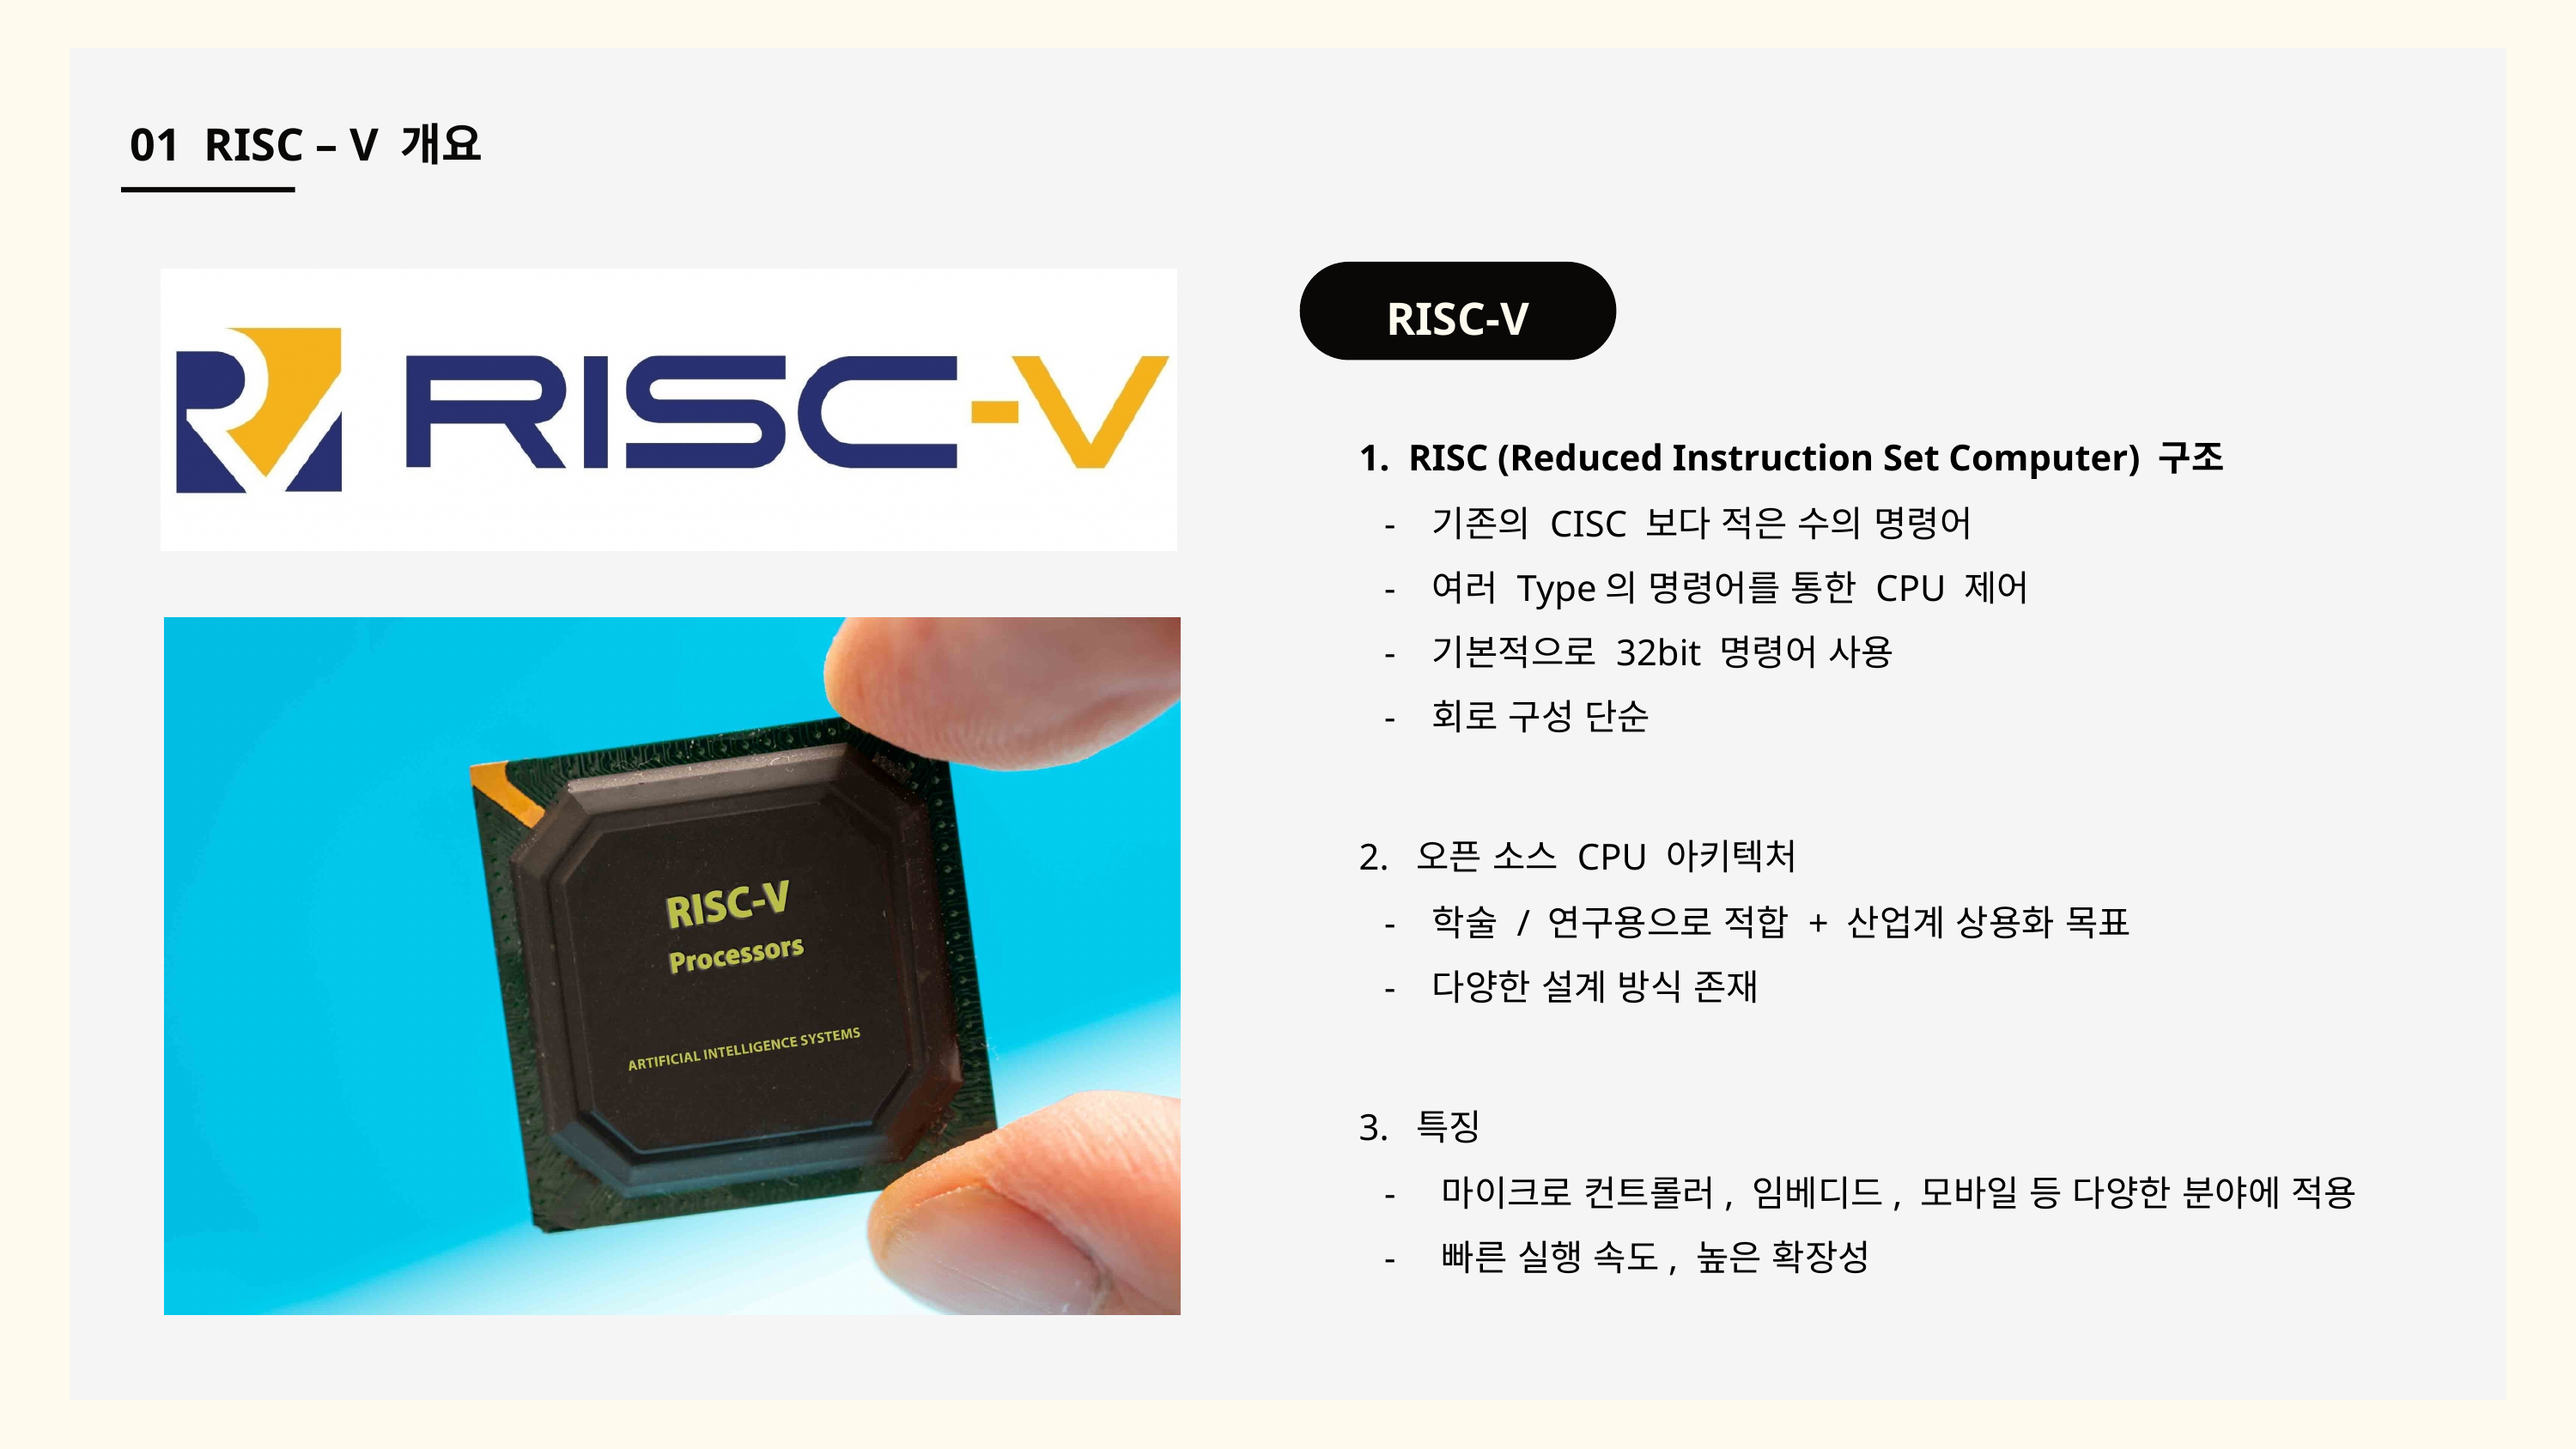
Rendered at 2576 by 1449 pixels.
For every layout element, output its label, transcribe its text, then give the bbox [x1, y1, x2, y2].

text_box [1267, 240, 1617, 361]
picture [164, 617, 1182, 1315]
text_box [70, 48, 2506, 1401]
text_box 01 RISC – V 개요 [130, 107, 558, 171]
picture [161, 269, 1177, 551]
text_box 1. RISC (Reduced Instruction Set Computer) 구조 - 기존의 CISC 보다 적은 수의 명령어 - 여러 Type의 명령어를 통한 CPU 제어 - 기본적으로 32bit 명령어 사용 - 회로 구성 단순 2. 오픈 소스 CPU 아키텍처 - 학술 / 연구용으로 적합 + 산업계 상용화 목표 - 다양한 설계 방식 존재 3. 특징 - 마이크로 컨트롤러, 임베디드, 모바일 등 다양한 분야에 적용 - 빠른 실행 속도, 높은 확장성 [1279, 396, 2394, 1449]
